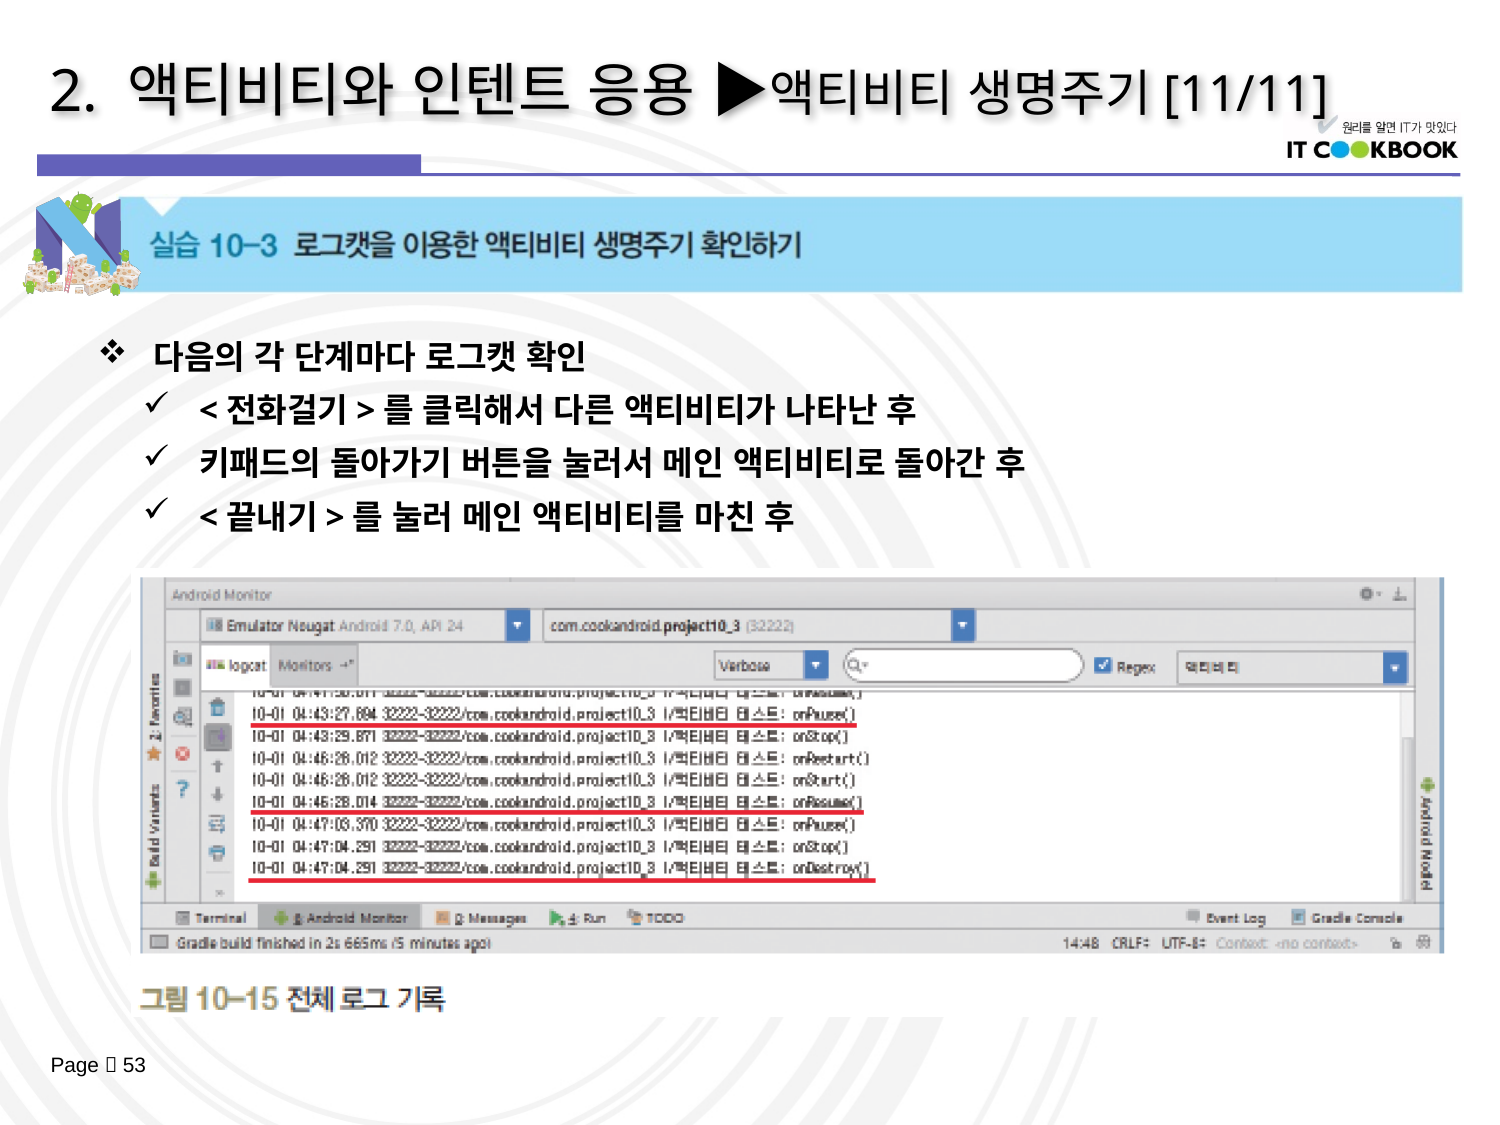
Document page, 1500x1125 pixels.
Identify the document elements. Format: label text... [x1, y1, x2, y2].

picture [0, 35, 1500, 1125]
list 다음의 각 단계마다 로그캣 확인 <전화걸기>를 클릭해서 다른 액티비티가 나타난 후 키패드의 돌아가기 버튼을 눌러서 메인 액티비티로 돌아간 후 <끝내기>를 눌러 메인 액티비티를 마친 후 [54, 335, 1500, 1051]
picture [131, 568, 1456, 1017]
title 2. 액티비티와 인텐트 응용 ▶액티비티 생명주기[11/11] [48, 53, 1448, 161]
